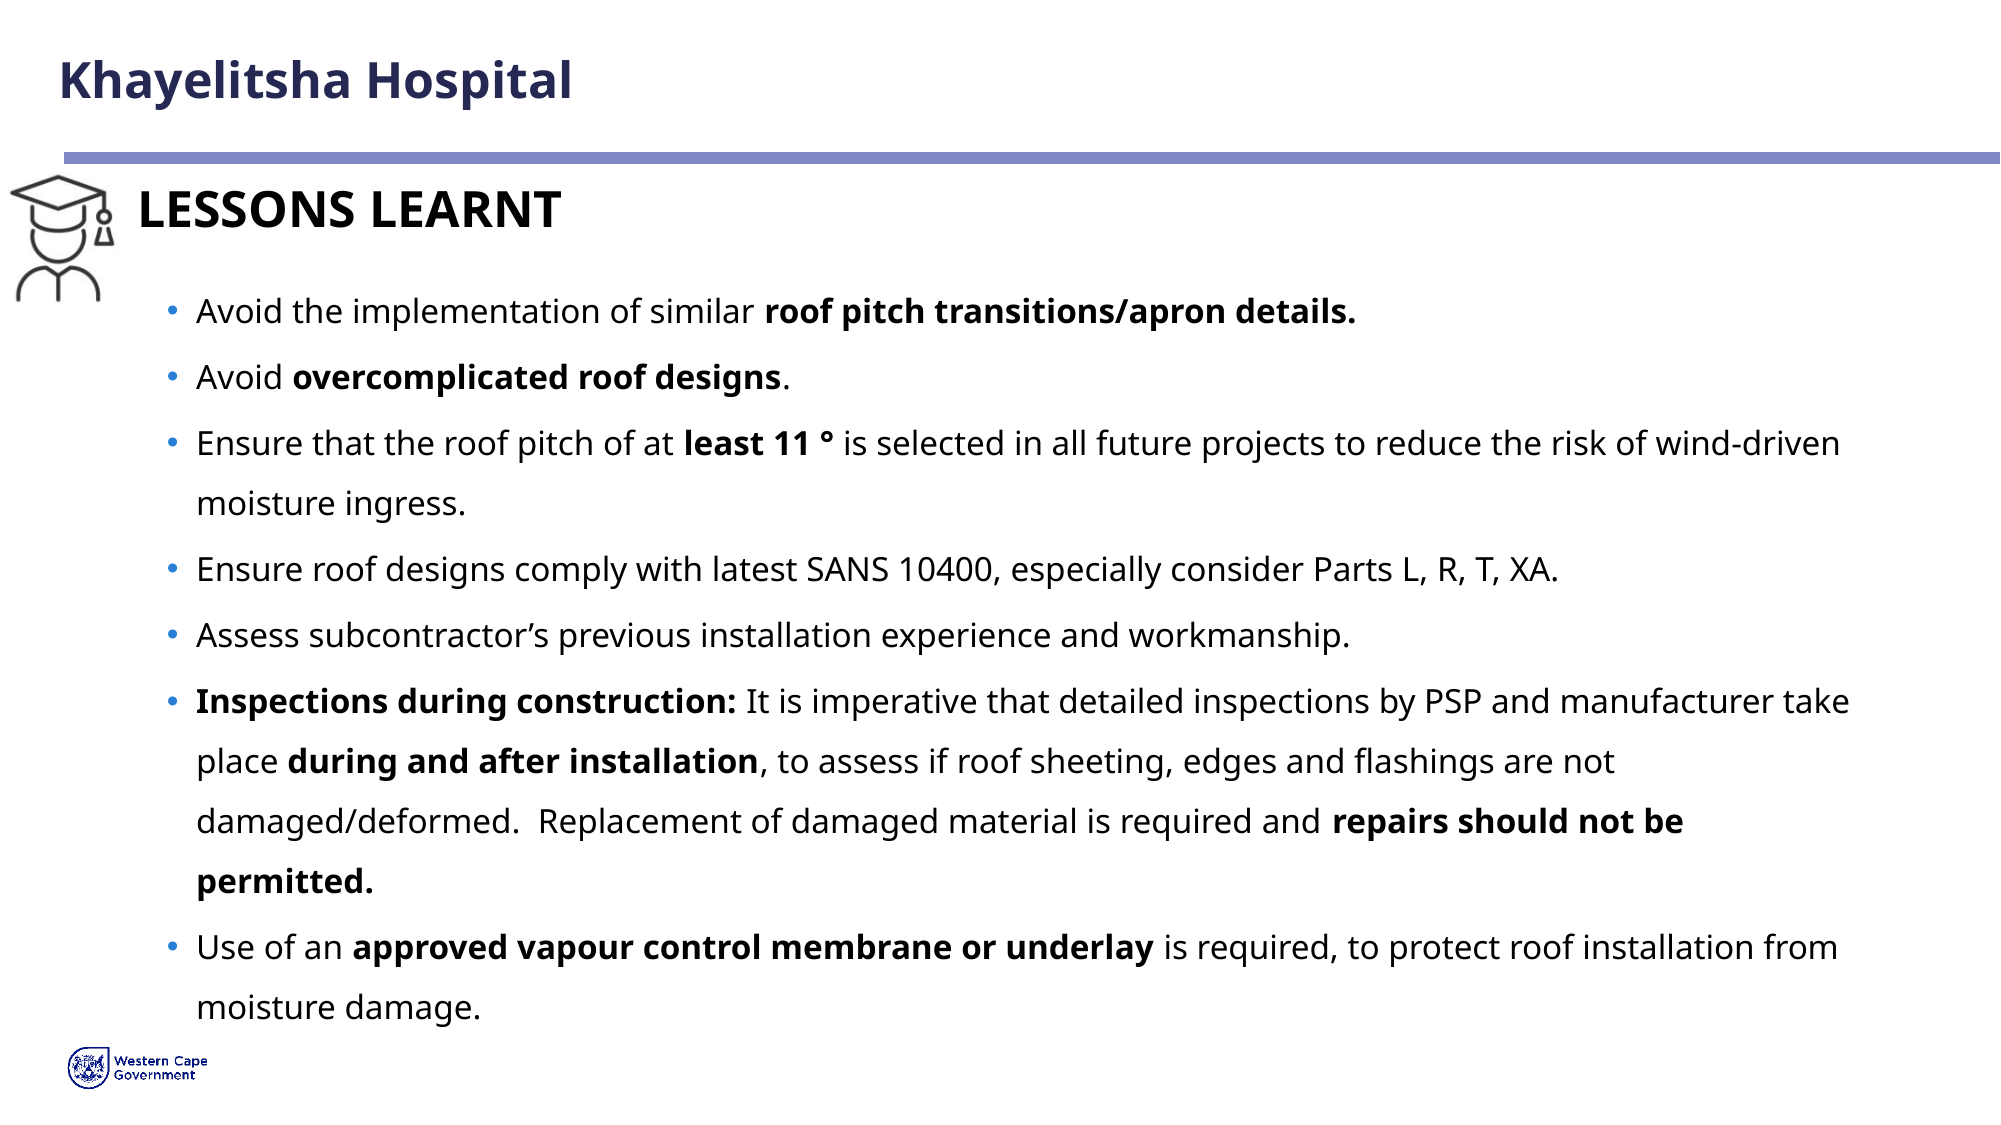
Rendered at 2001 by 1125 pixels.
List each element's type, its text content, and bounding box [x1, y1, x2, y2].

picture [64, 152, 125, 164]
picture [0, 168, 118, 308]
text_box LESSONS LEARNT Avoid the implementation of similar roof pitch transitions/apron details. Avoid overcomplicated roof designs. Ensure that the roof pitch of at least 11 ° is selected in all future projects to reduce the risk of wind-driven moisture ingress. Ensure roof designs comply with latest SANS 10400, especially consider Parts L, R, T, XA. Assess subcontractor’s previous installation experience and workmanship. Inspections during construction: It is imperative that detailed inspections by PSP and manufacturer take place during and after installation, to assess if roof sheeting, edges and flashings are not damaged/deformed. Replacement of damaged material is required and repairs should not be permitted. Use of an approved vapour control membrane or underlay is required, to protect roof installation from moisture damage. [125, 125, 1865, 746]
picture [1865, 152, 2000, 164]
picture [53, 1032, 237, 1103]
title Khayelitsha Hospital [46, 32, 1928, 125]
